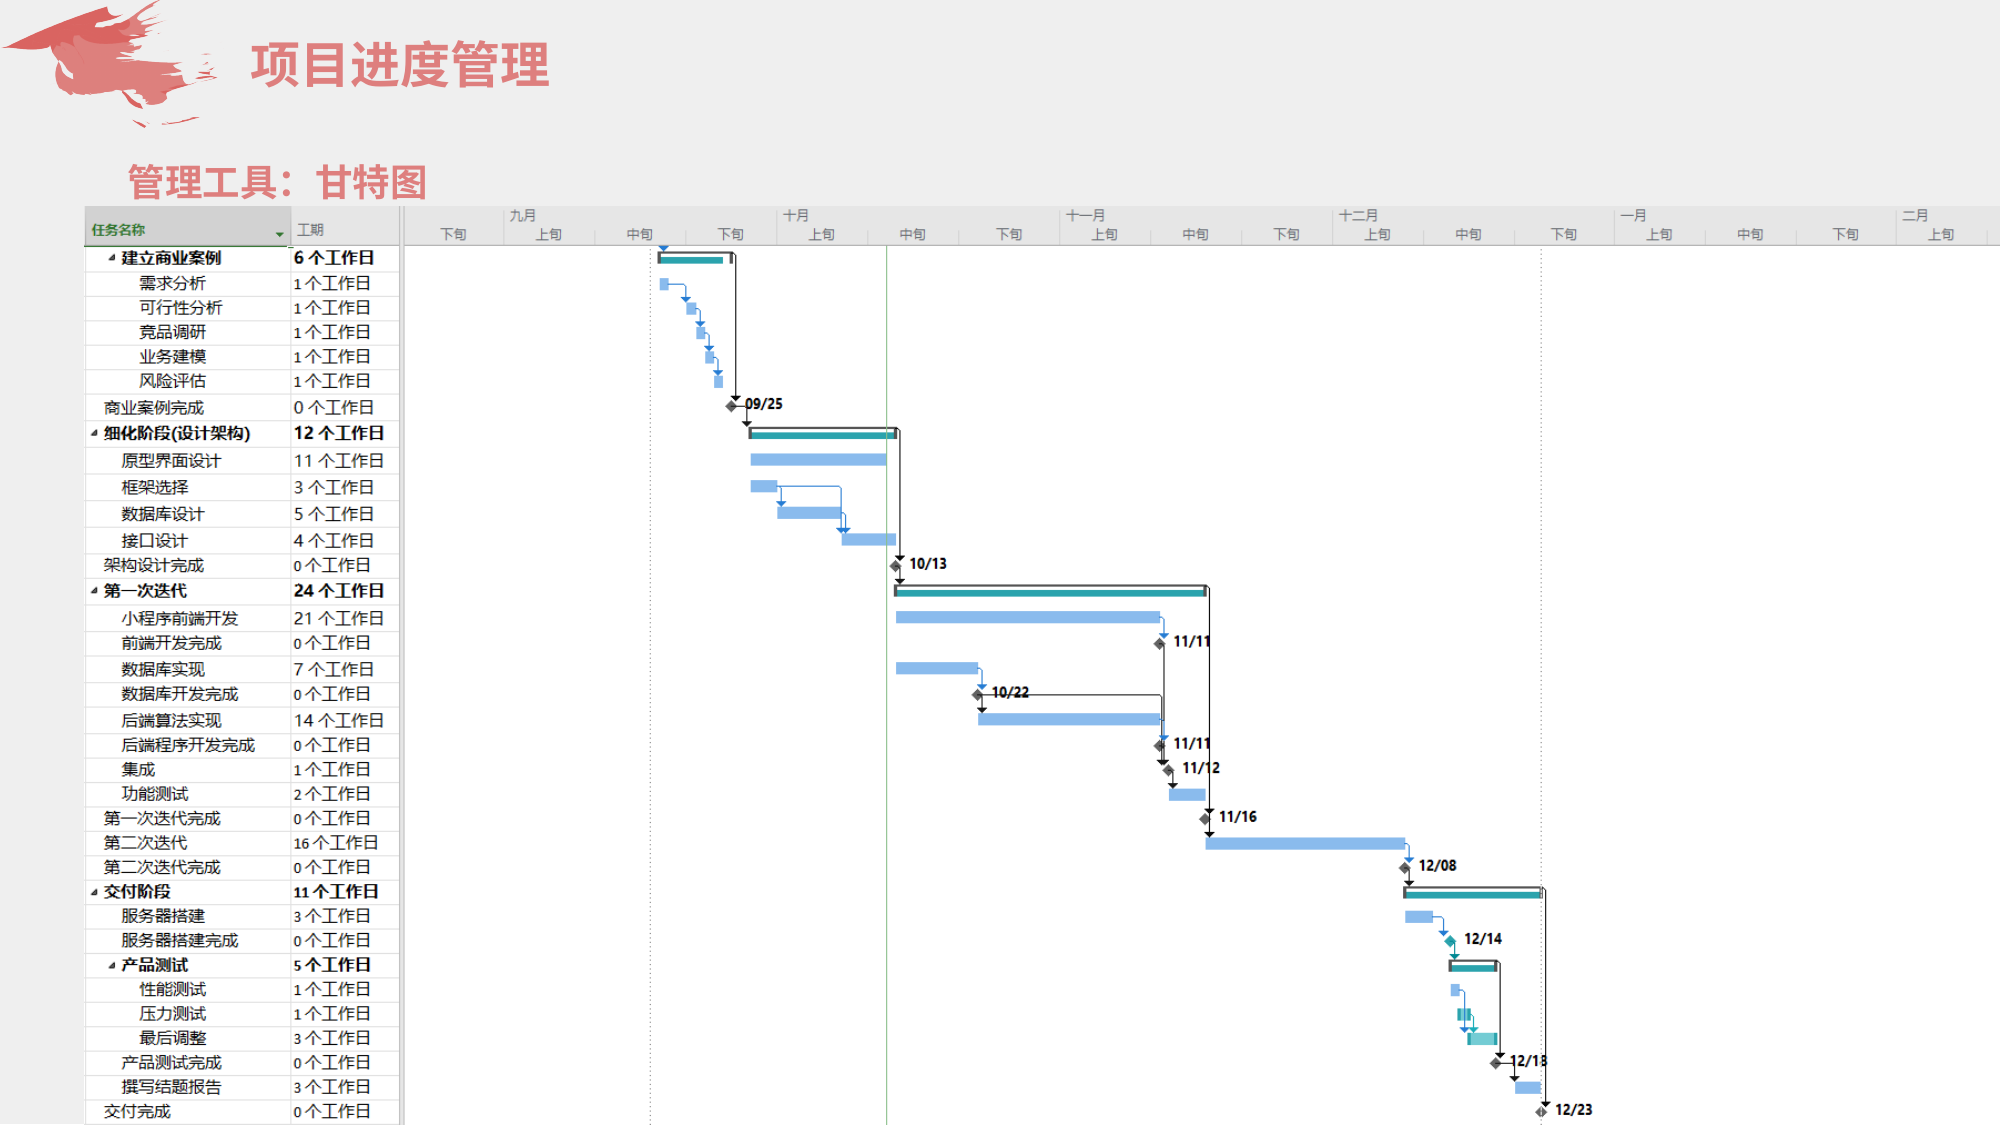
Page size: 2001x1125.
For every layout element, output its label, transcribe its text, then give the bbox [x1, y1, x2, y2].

picture [0, 0, 2001, 1125]
text_box 项目进度管理 [235, 25, 566, 101]
text_box 管理工具：甘特图 [113, 151, 443, 206]
